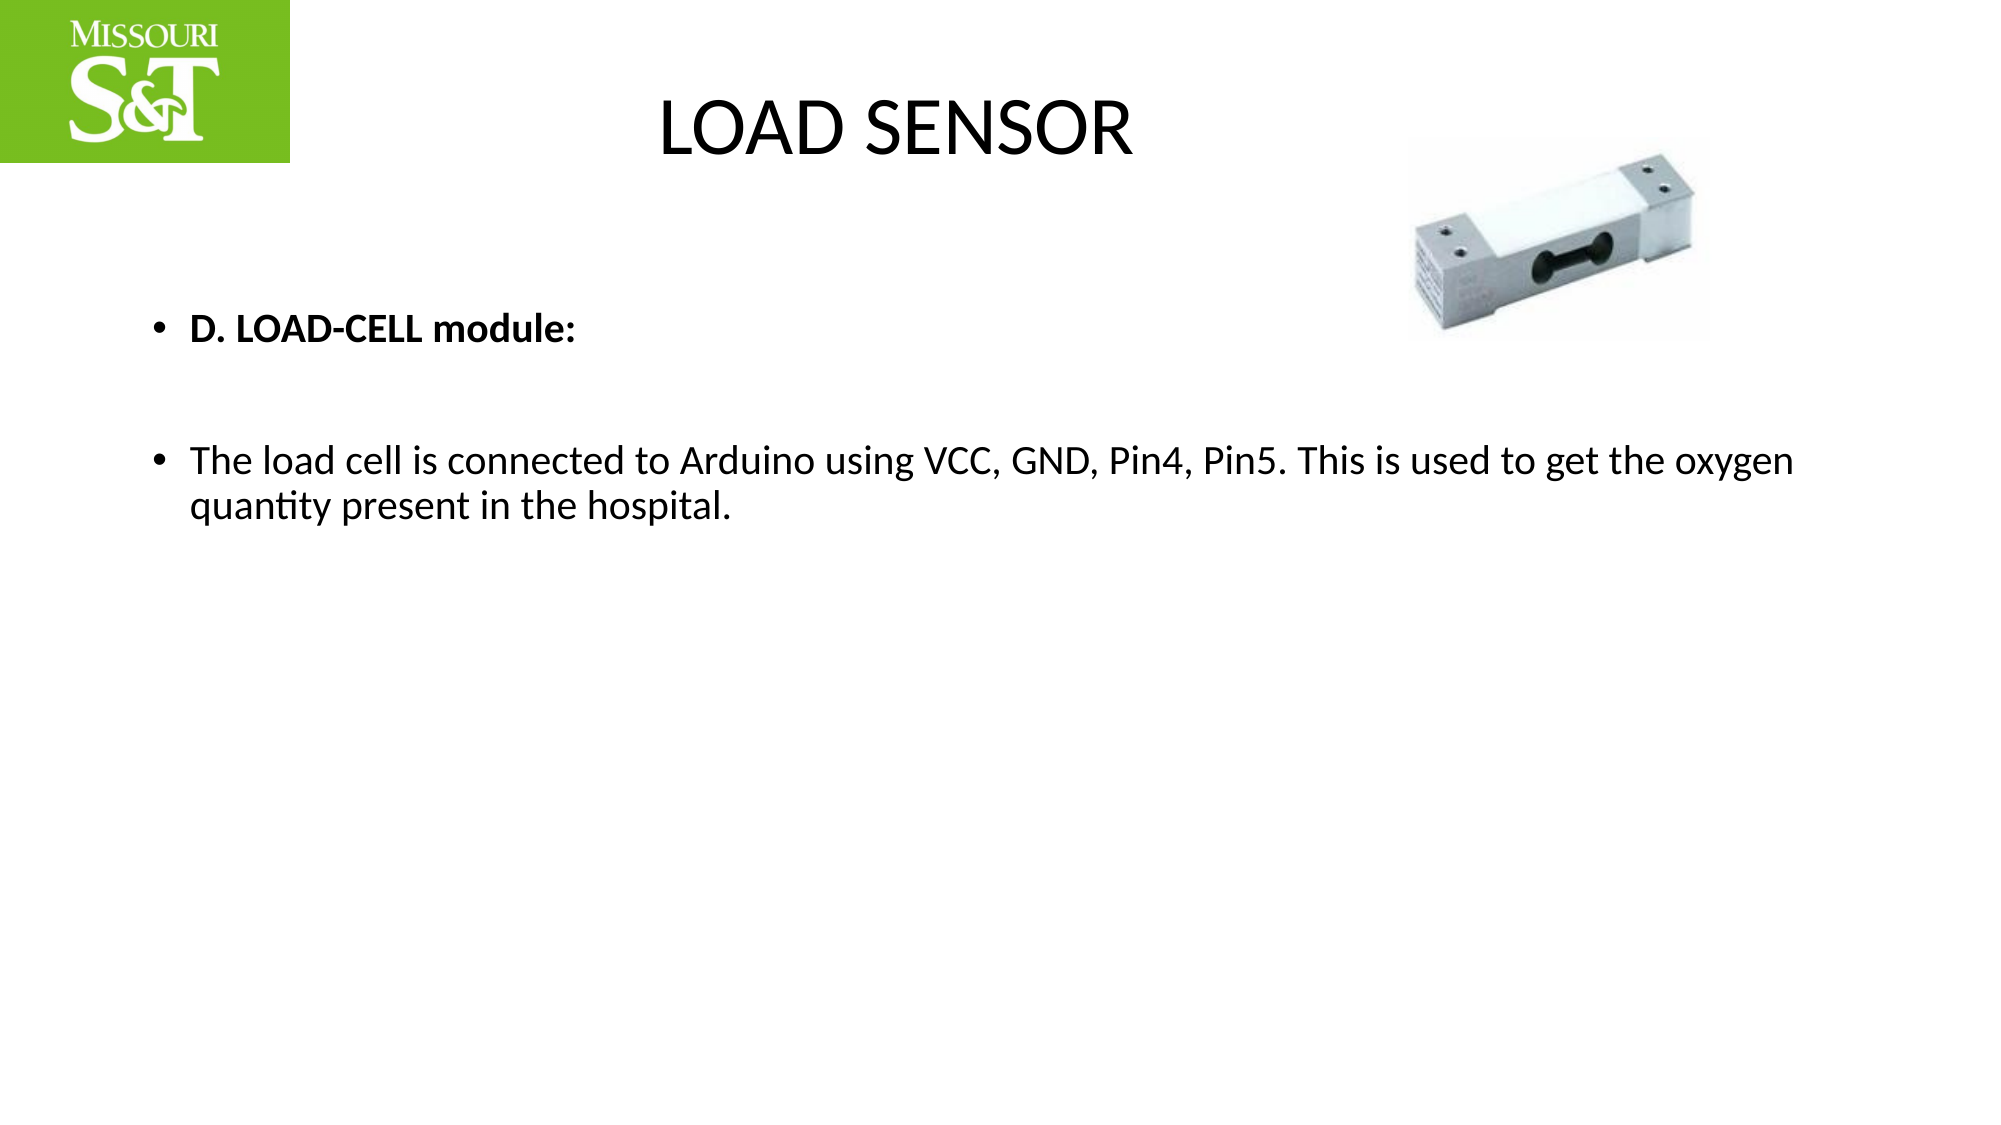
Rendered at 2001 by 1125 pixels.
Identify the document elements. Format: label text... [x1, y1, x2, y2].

text_box LOAD SENSOR [643, 63, 1644, 179]
picture [1384, 137, 1744, 342]
picture [0, 0, 290, 163]
list D. LOAD-CELL module: The load cell is connected to Arduino using VCC, GND, Pin4, Pin5. This is used to get the oxygen quantity present in the hospital. [137, 299, 1863, 1014]
